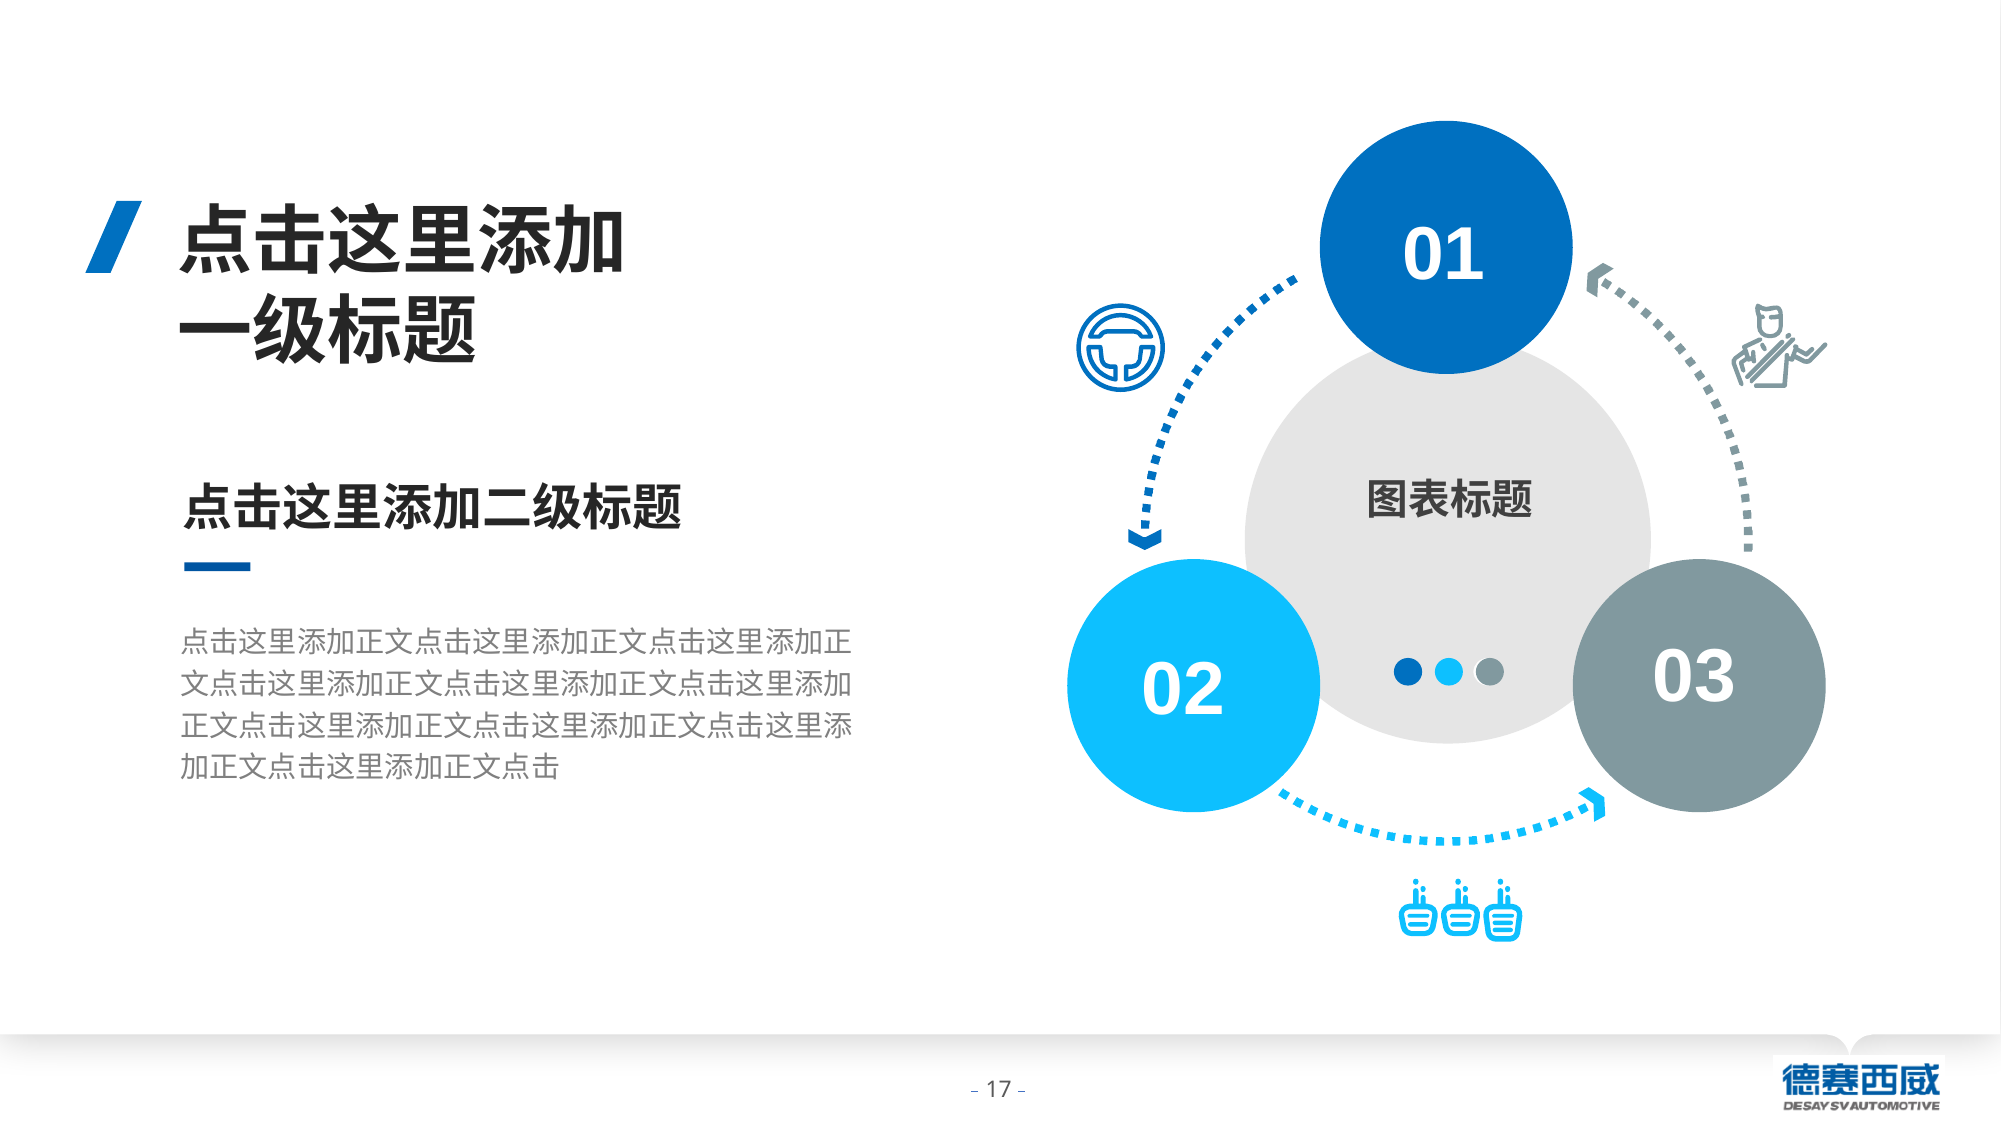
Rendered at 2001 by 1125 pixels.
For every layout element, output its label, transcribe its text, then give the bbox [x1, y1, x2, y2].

picture [1773, 1055, 1945, 1121]
text_box [183, 561, 251, 572]
text_box 点击这里添加正文点击这里添加正文点击这里添加正文点击这里添加正文点击这里添加正文点击这里添加正文点击这里添加正文点击这里添加正文点击这里添加正文点击这里添加正文点击 [165, 609, 888, 791]
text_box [1067, 120, 1828, 942]
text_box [85, 184, 876, 495]
text_box 点击这里添加二级标题 [168, 495, 698, 543]
